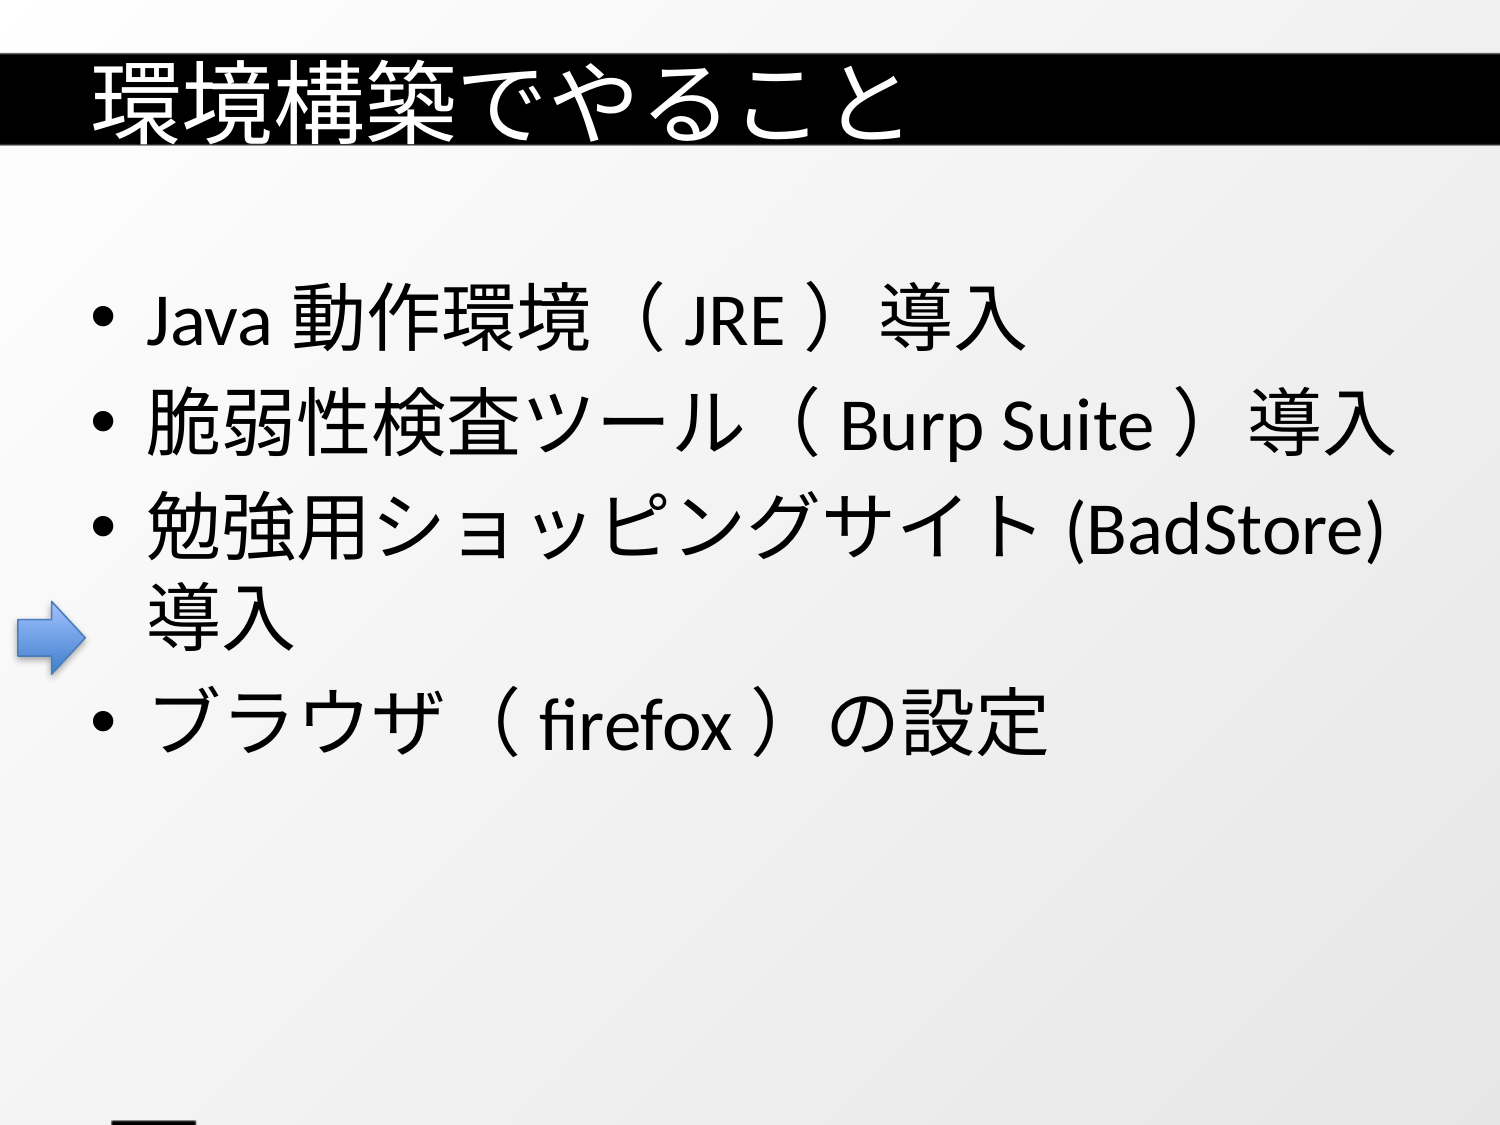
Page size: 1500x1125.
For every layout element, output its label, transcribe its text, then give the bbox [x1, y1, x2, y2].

list Java動作環境（JRE）導入 脆弱性検査ツール（Burp Suite）導入 勉強用ショッピングサイト(BadStore)導入 ブラウザ（firefox）の設定 [75, 262, 1425, 1005]
text_box [17, 600, 86, 675]
picture [0, 0, 1500, 1125]
title 環境構築でやること [75, 47, 1425, 155]
